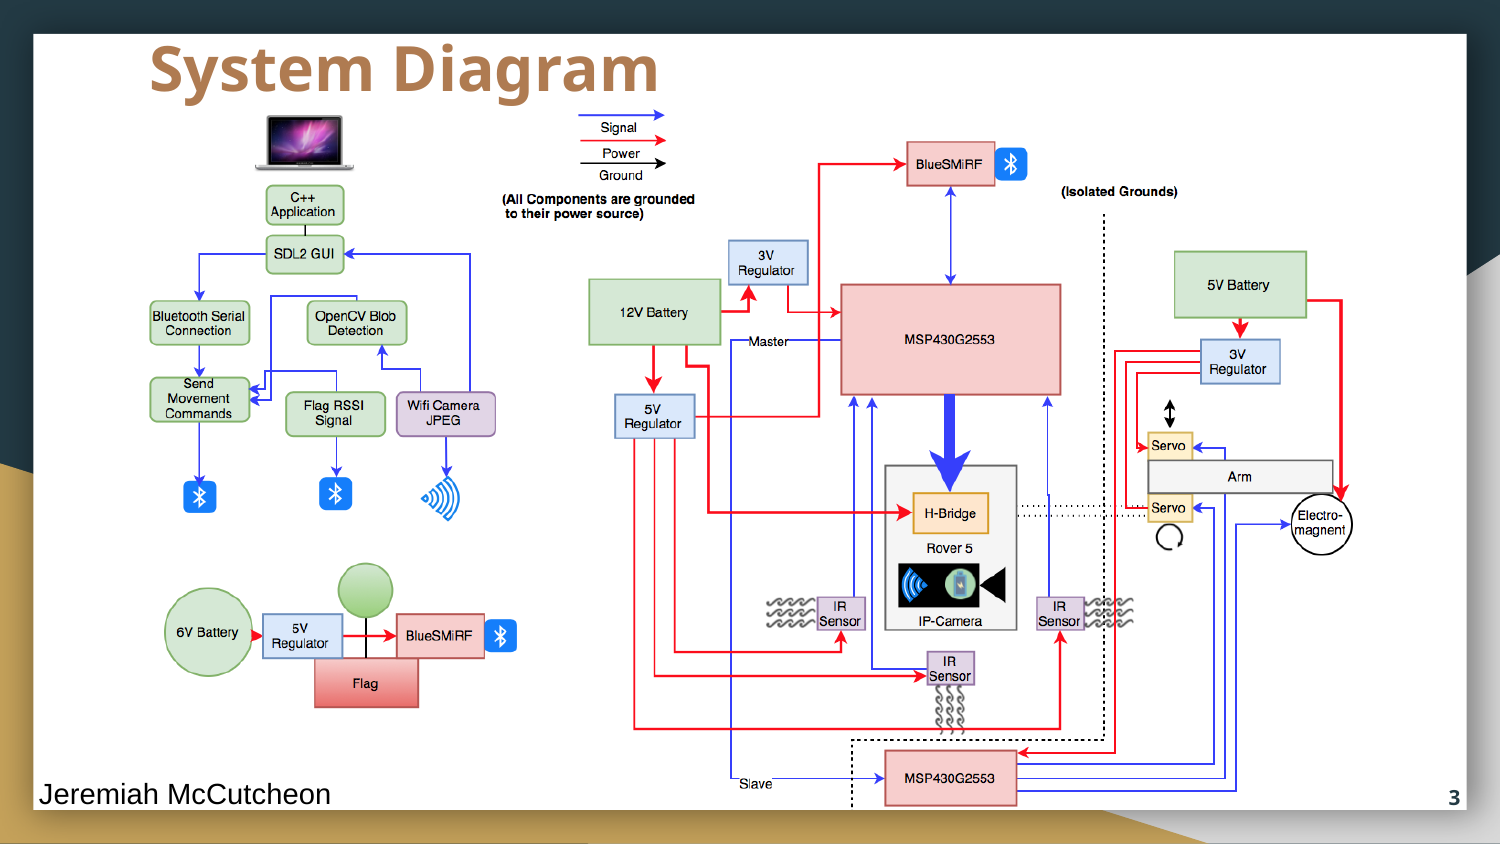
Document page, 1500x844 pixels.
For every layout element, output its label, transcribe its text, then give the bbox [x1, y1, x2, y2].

slide_number 3 [1385, 766, 1476, 831]
text_box Jeremiah McCutcheon [23, 760, 140, 814]
title System Diagram [134, 14, 1366, 171]
picture [144, 98, 1355, 811]
